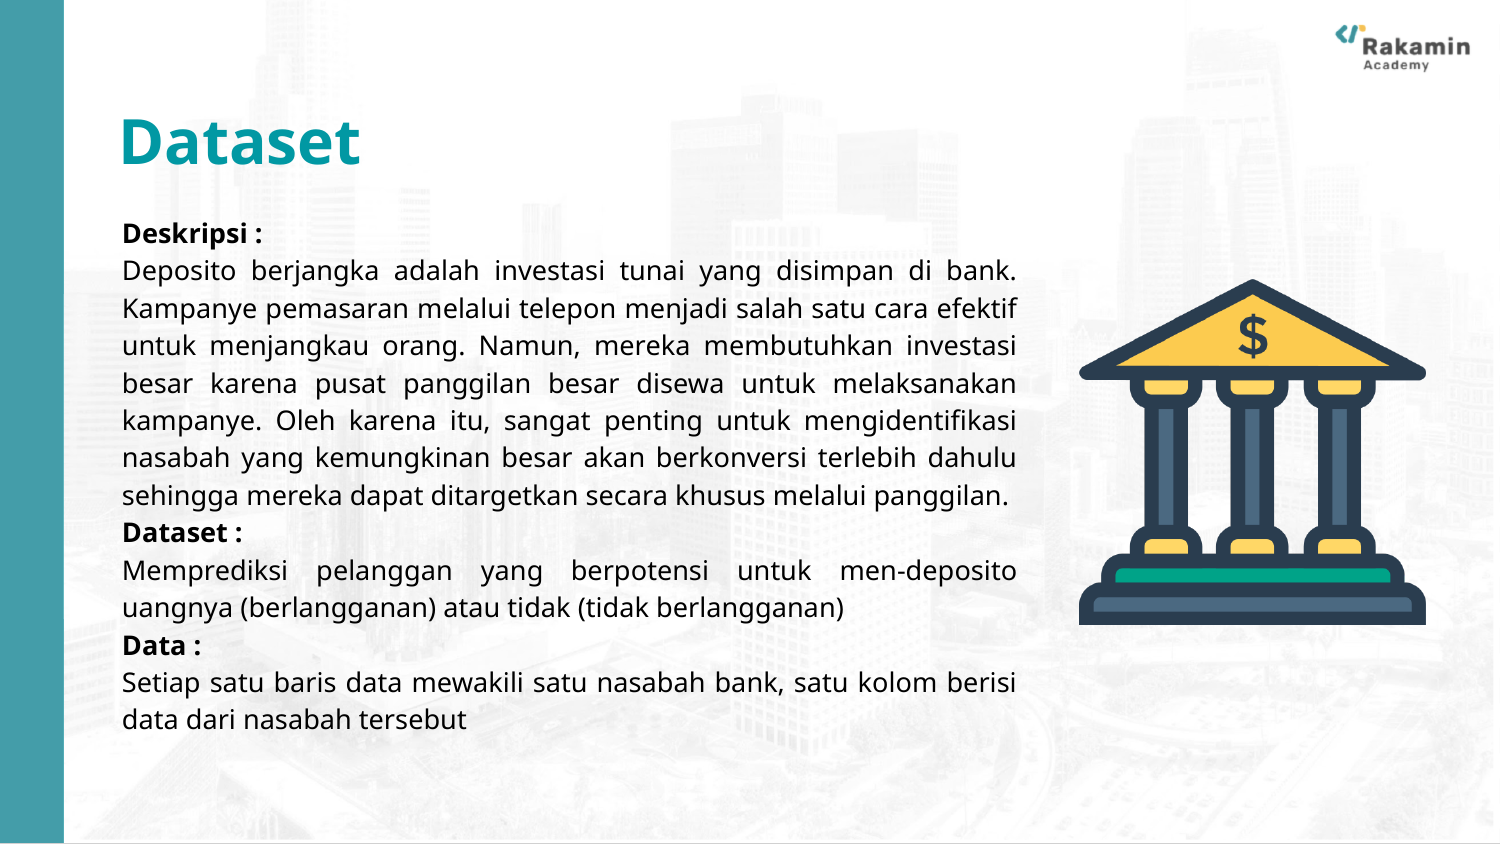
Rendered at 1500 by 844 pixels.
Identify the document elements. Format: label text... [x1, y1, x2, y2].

picture [0, 0, 1500, 844]
text_box Dataset [106, 101, 1012, 174]
list Deskripsi : Deposito berjangka adalah investasi tunai yang disimpan di bank. Kampanye pemasaran melalui telepon menjadi salah satu cara efektif untuk menjangkau orang. Namun, mereka membutuhkan investasi besar karena pusat panggilan besar disewa untuk melaksanakan kampanye. Oleh karena itu, sangat penting untuk mengidentifikasi nasabah yang kemungkinan besar akan berkonversi terlebih dahulu sehingga mereka dapat ditargetkan secara khusus melalui panggilan. Dataset : Memprediksi pelanggan yang berpotensi untuk men-deposito uangnya (berlangganan) atau tidak (tidak berlangganan) Data : Setiap satu baris data mewakili satu nasabah bank, satu kolom berisi data dari nasabah tersebut [106, 189, 1033, 758]
